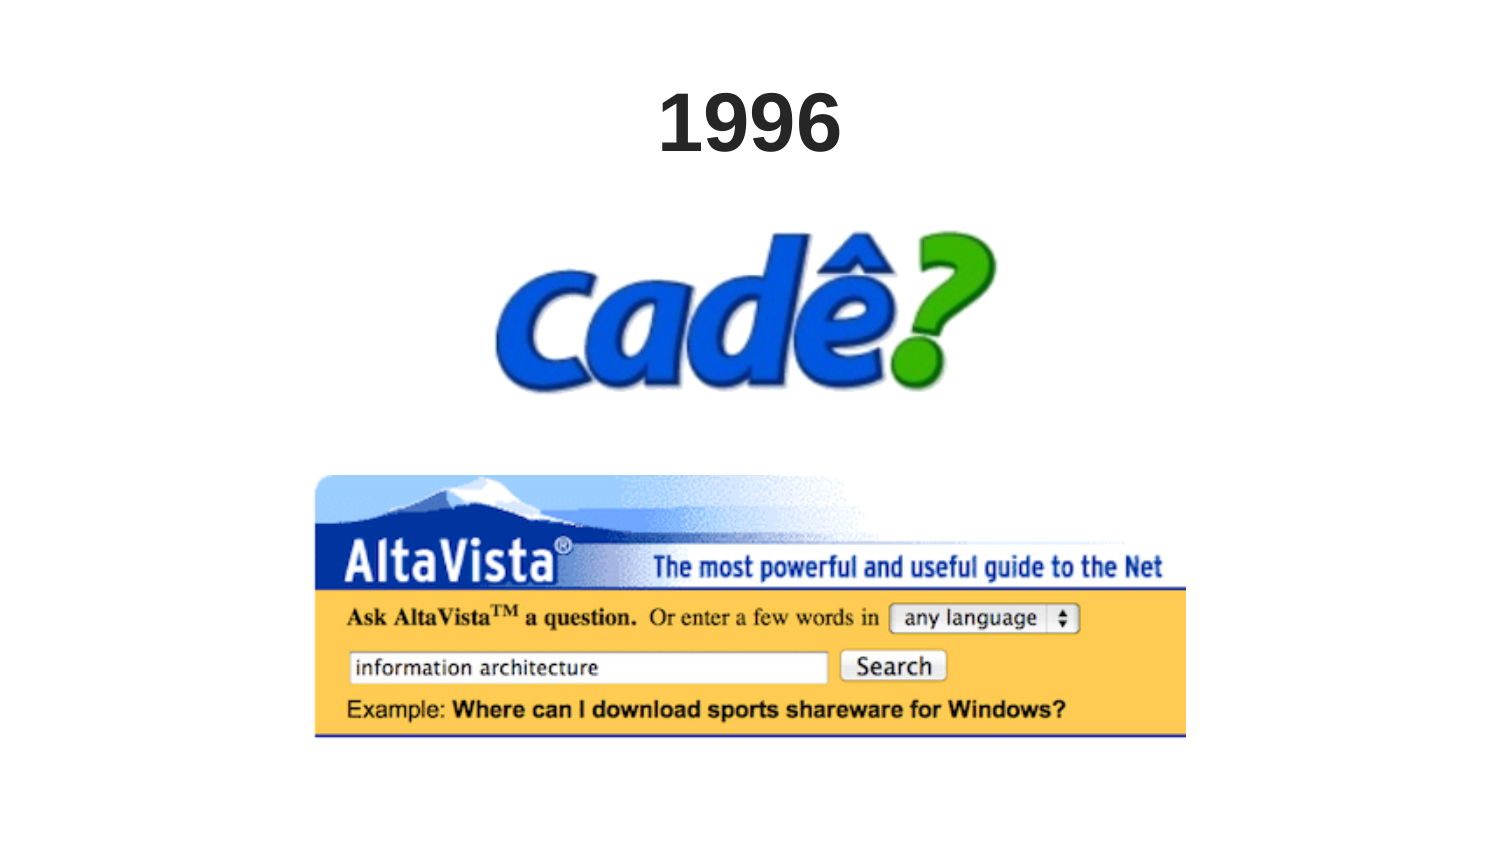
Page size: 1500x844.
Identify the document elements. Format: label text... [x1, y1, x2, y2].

text_box 1996 [642, 0, 858, 176]
picture [311, 475, 1186, 742]
picture [467, 185, 1031, 426]
